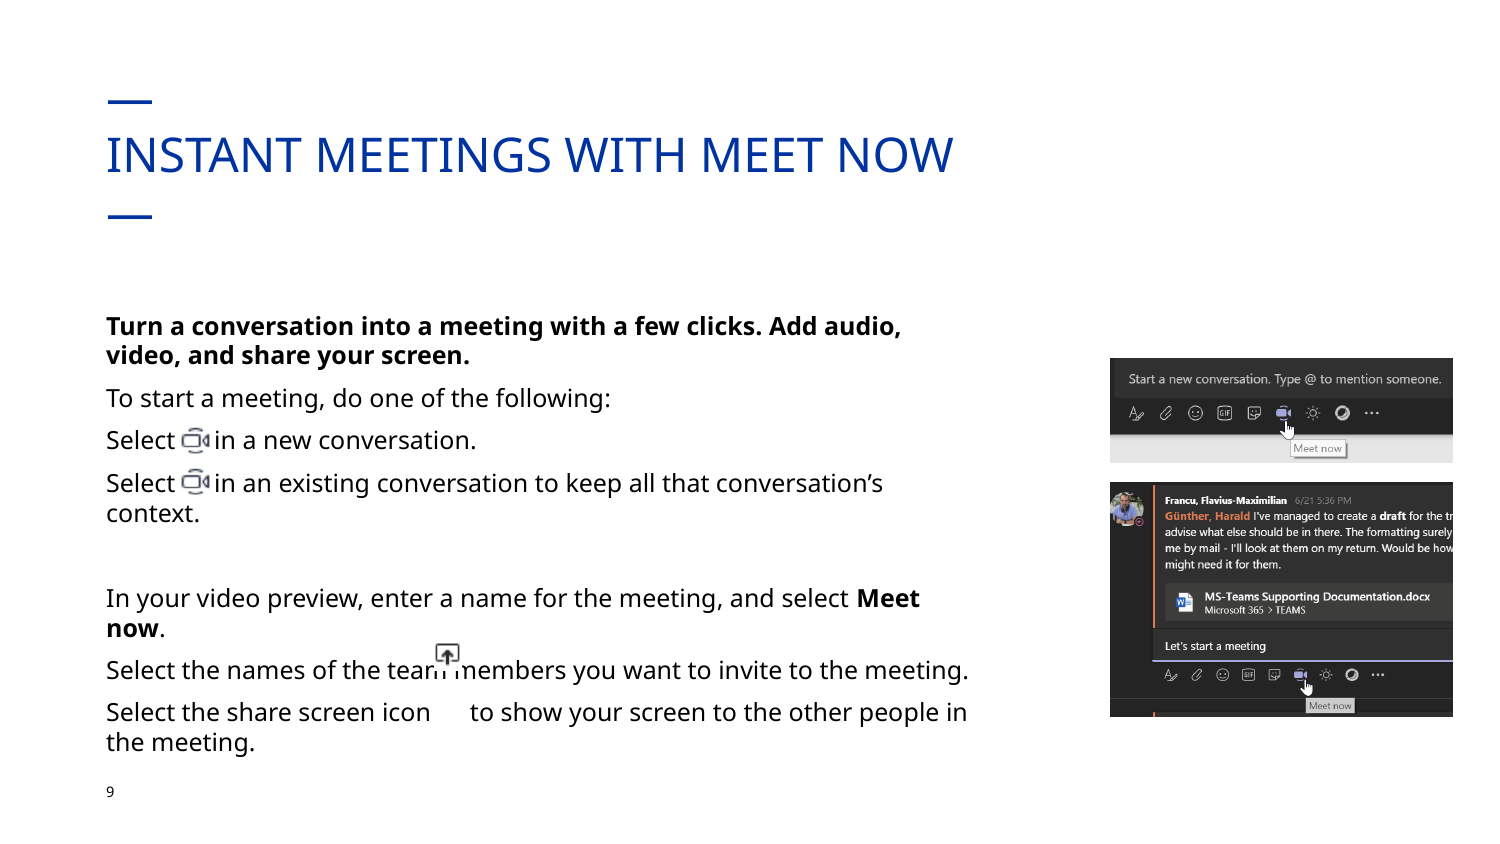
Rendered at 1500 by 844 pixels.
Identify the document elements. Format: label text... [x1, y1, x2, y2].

picture [1110, 358, 1453, 464]
list Turn a conversation into a meeting with a few clicks. Add audio, video, and share your screen. To start a meeting, do one of the following: Select in a new conversation. Select in an existing conversation to keep all that conversation’s context. In your video preview, enter a name for the meeting, and select Meet now. Select the names of the team members you want to invite to the meeting. Select the share screen icon to show your screen to the other people in the meeting. [106, 309, 980, 754]
picture [434, 638, 463, 672]
slide_number 9 [106, 784, 197, 802]
picture [181, 462, 212, 501]
picture [181, 421, 212, 460]
title ― instant meetings with Meet now ― [106, 67, 1062, 242]
picture [1110, 482, 1453, 717]
